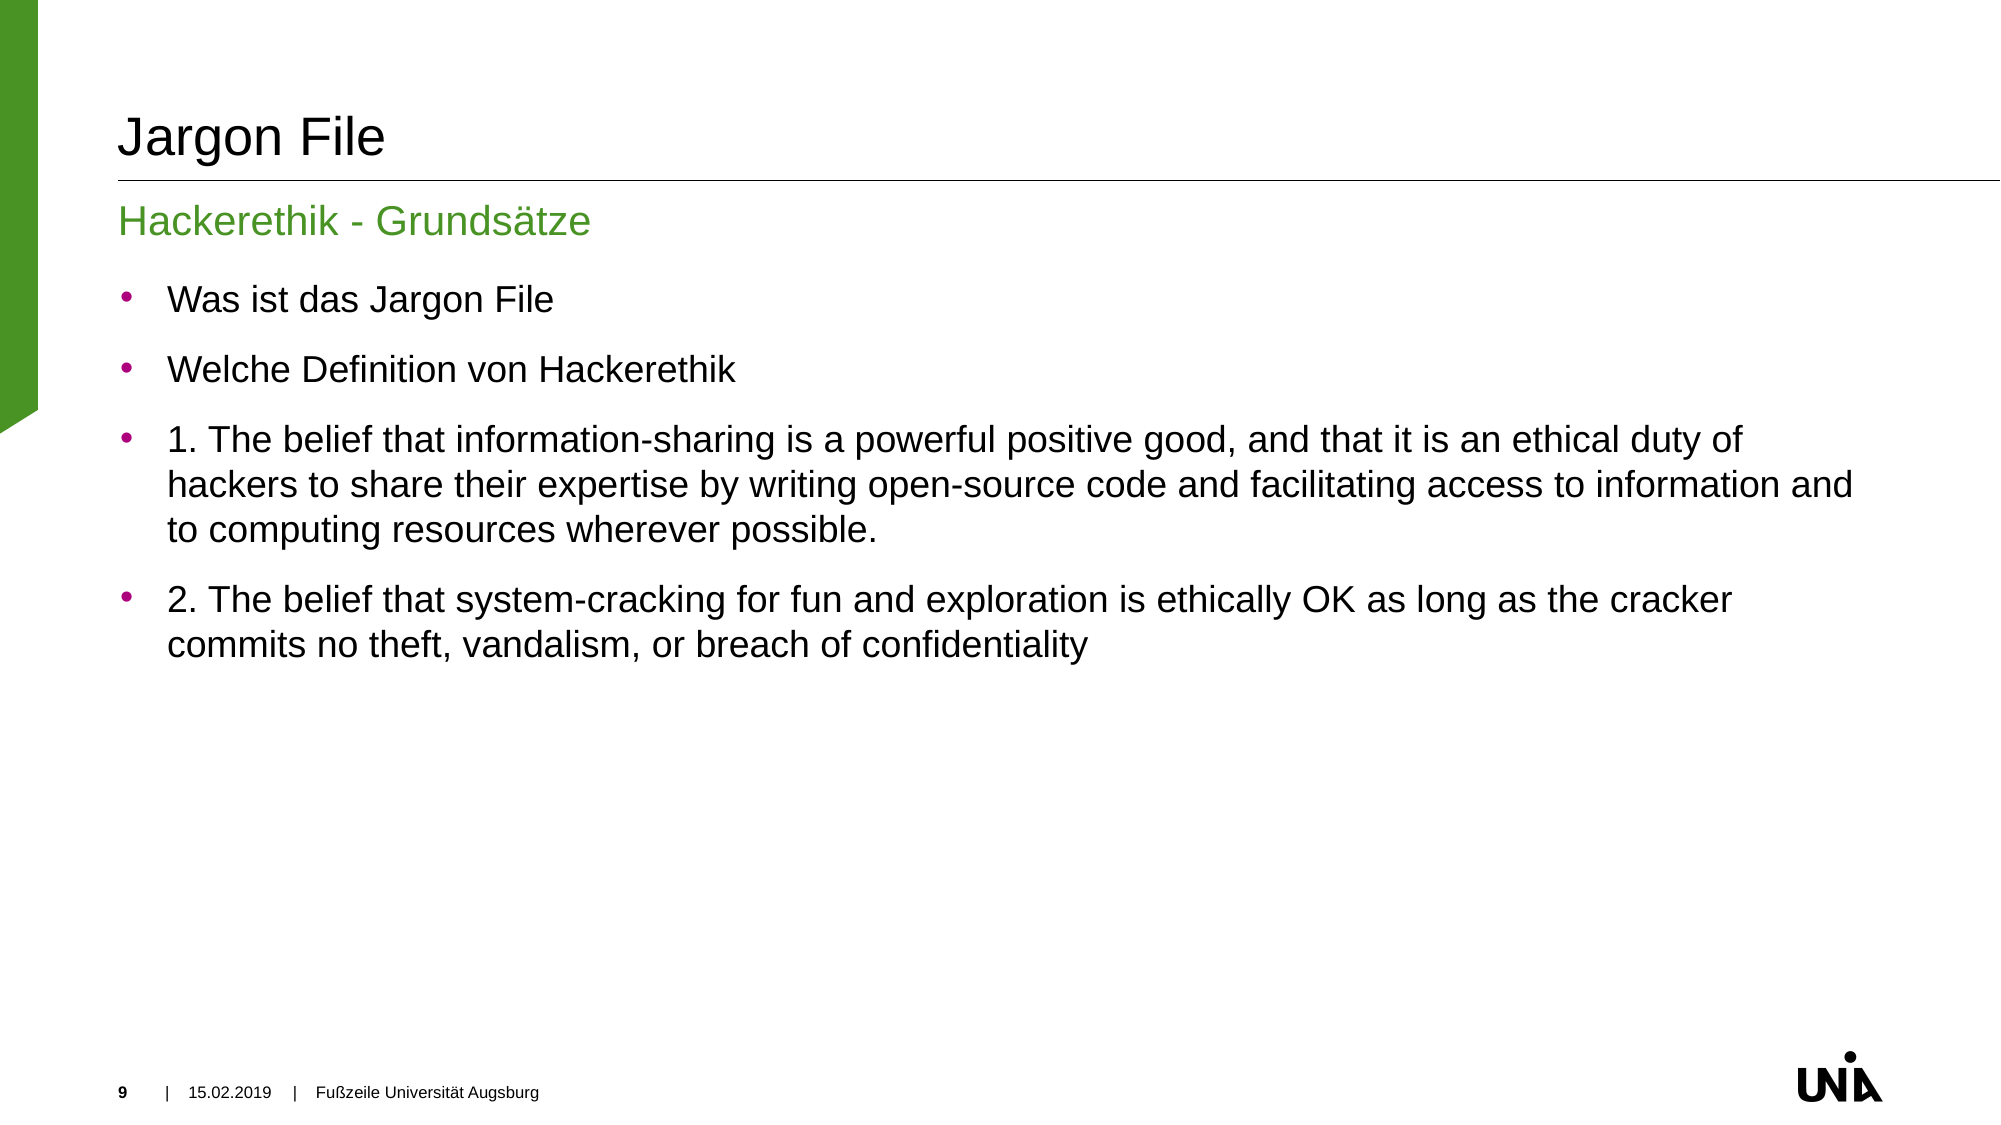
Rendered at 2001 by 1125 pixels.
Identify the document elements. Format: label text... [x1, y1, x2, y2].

picture [1798, 1051, 1883, 1102]
title Jargon File [117, 0, 1882, 167]
subtitle Hackerethik - Grundsätze [117, 193, 1882, 254]
list Was ist das Jargon File Welche Definition von Hackerethik 1. The belief that information-sharing is a powerful positive good, and that it is an ethical duty of hackers to share their expertise by writing open-source code and facilitating access to information and to computing resources wherever possible. 2. The belief that system-cracking for fun and exploration is ethically OK as long as the cracker commits no theft, vandalism, or breach of confidentiality [118, 274, 1883, 1037]
footer | Fußzeile Universität Augsburg [292, 1066, 1490, 1102]
slide_number 9 [118, 1066, 171, 1102]
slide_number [171, 1066, 292, 1102]
